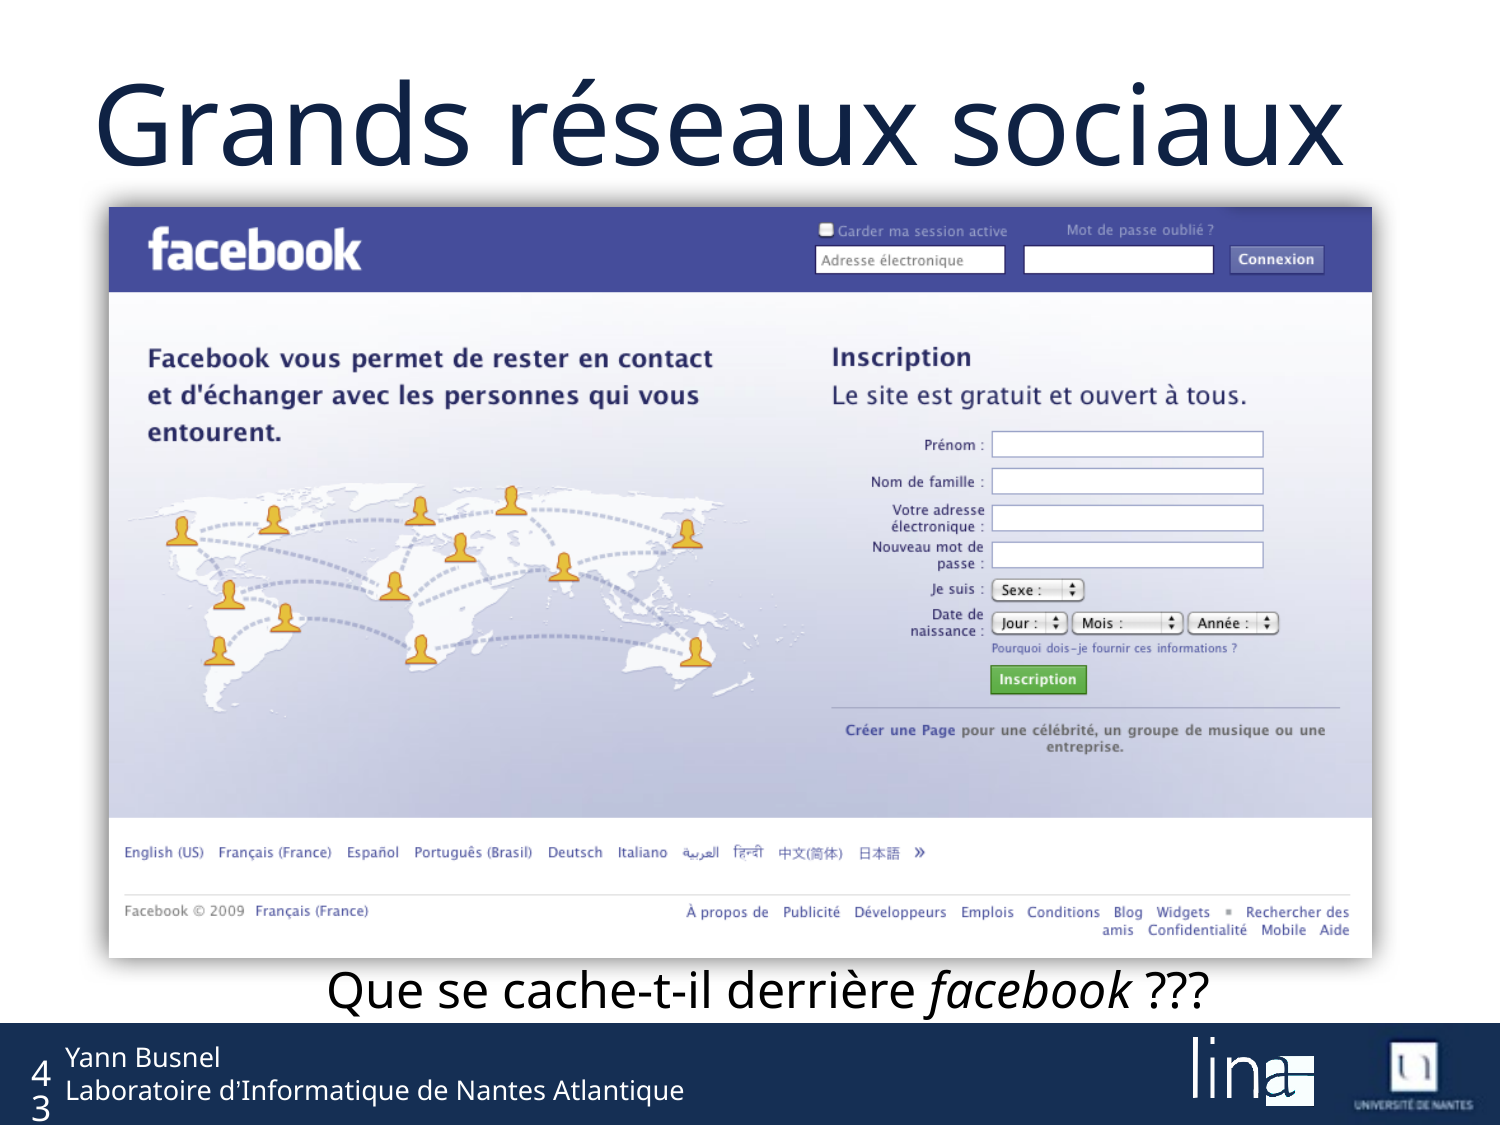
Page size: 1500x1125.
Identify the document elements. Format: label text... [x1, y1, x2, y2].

text_box Que se cache-t-il derrière facebook ??? [311, 966, 1226, 1027]
picture [0, 1023, 1500, 1125]
slide_number 43 [20, 1045, 70, 1100]
title Grands réseaux sociaux [44, 22, 1395, 219]
picture [108, 207, 1373, 958]
